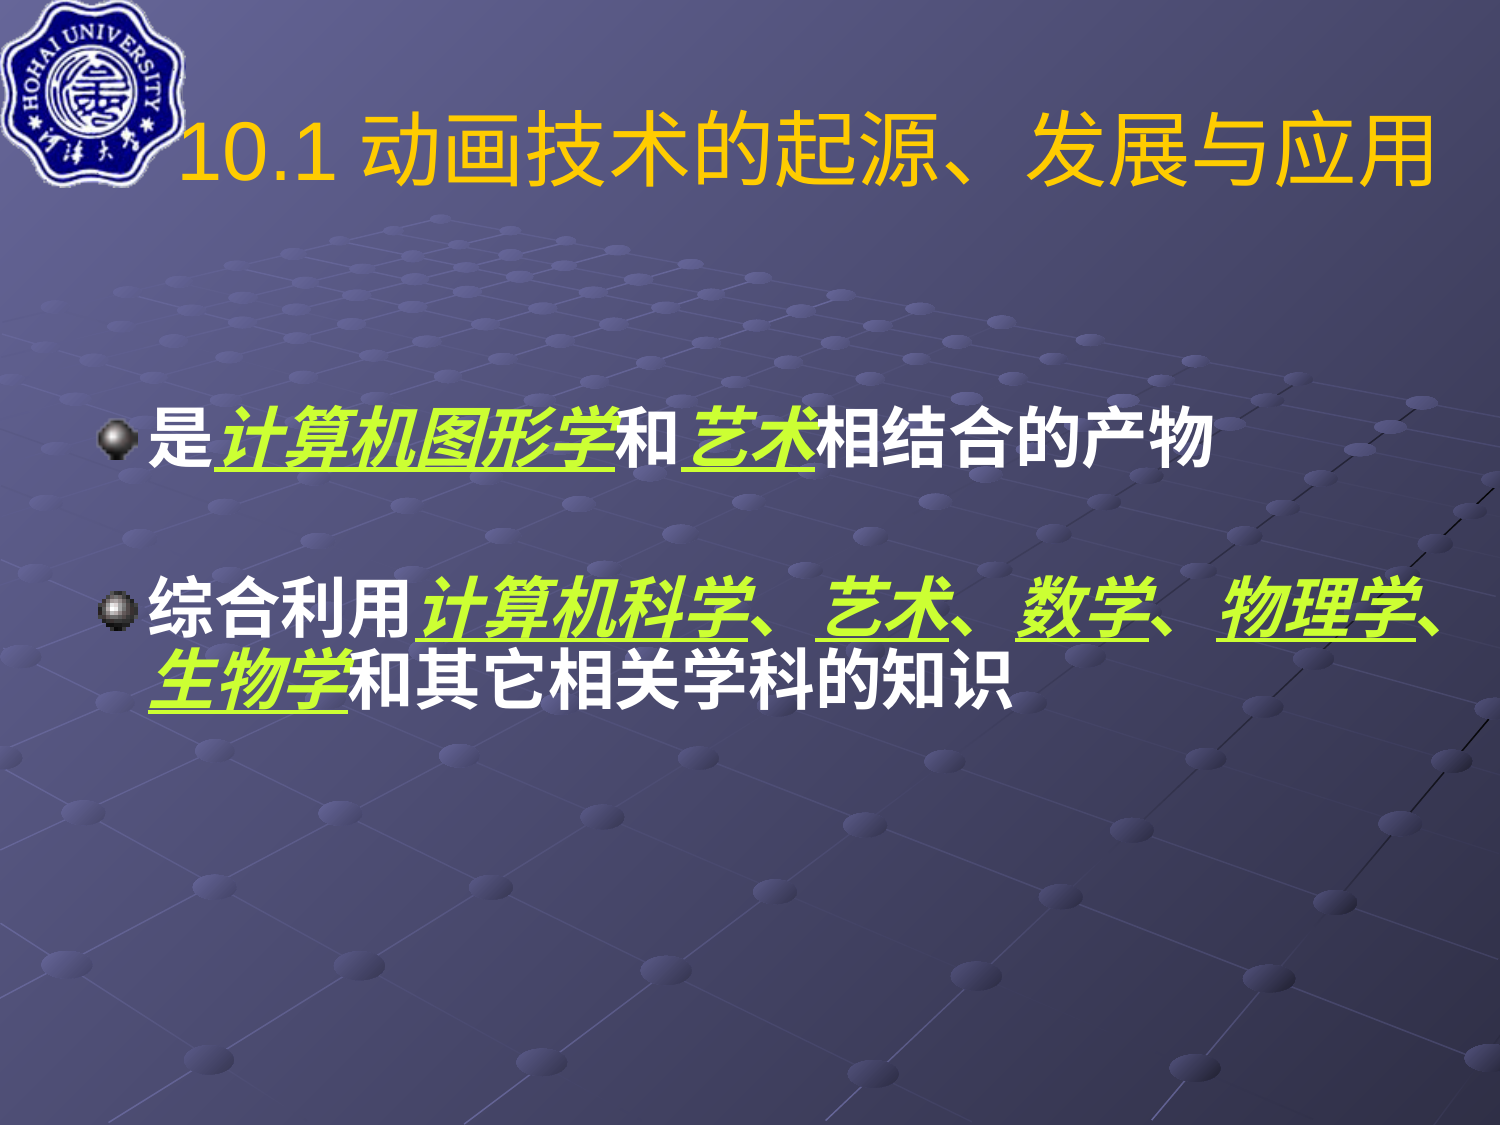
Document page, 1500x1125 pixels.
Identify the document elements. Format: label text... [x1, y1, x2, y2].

picture [91, 413, 138, 460]
slide_number [1074, 1023, 1426, 1100]
picture [91, 583, 138, 631]
title 10.1动画技术的起源、发展与应用 [149, 49, 1500, 238]
picture [0, 0, 186, 188]
list 是计算机图形学和艺术相结合的产物 综合利用计算机科学、艺术、数学、物理学、生物学和其它相关学科的知识 [76, 396, 1500, 823]
